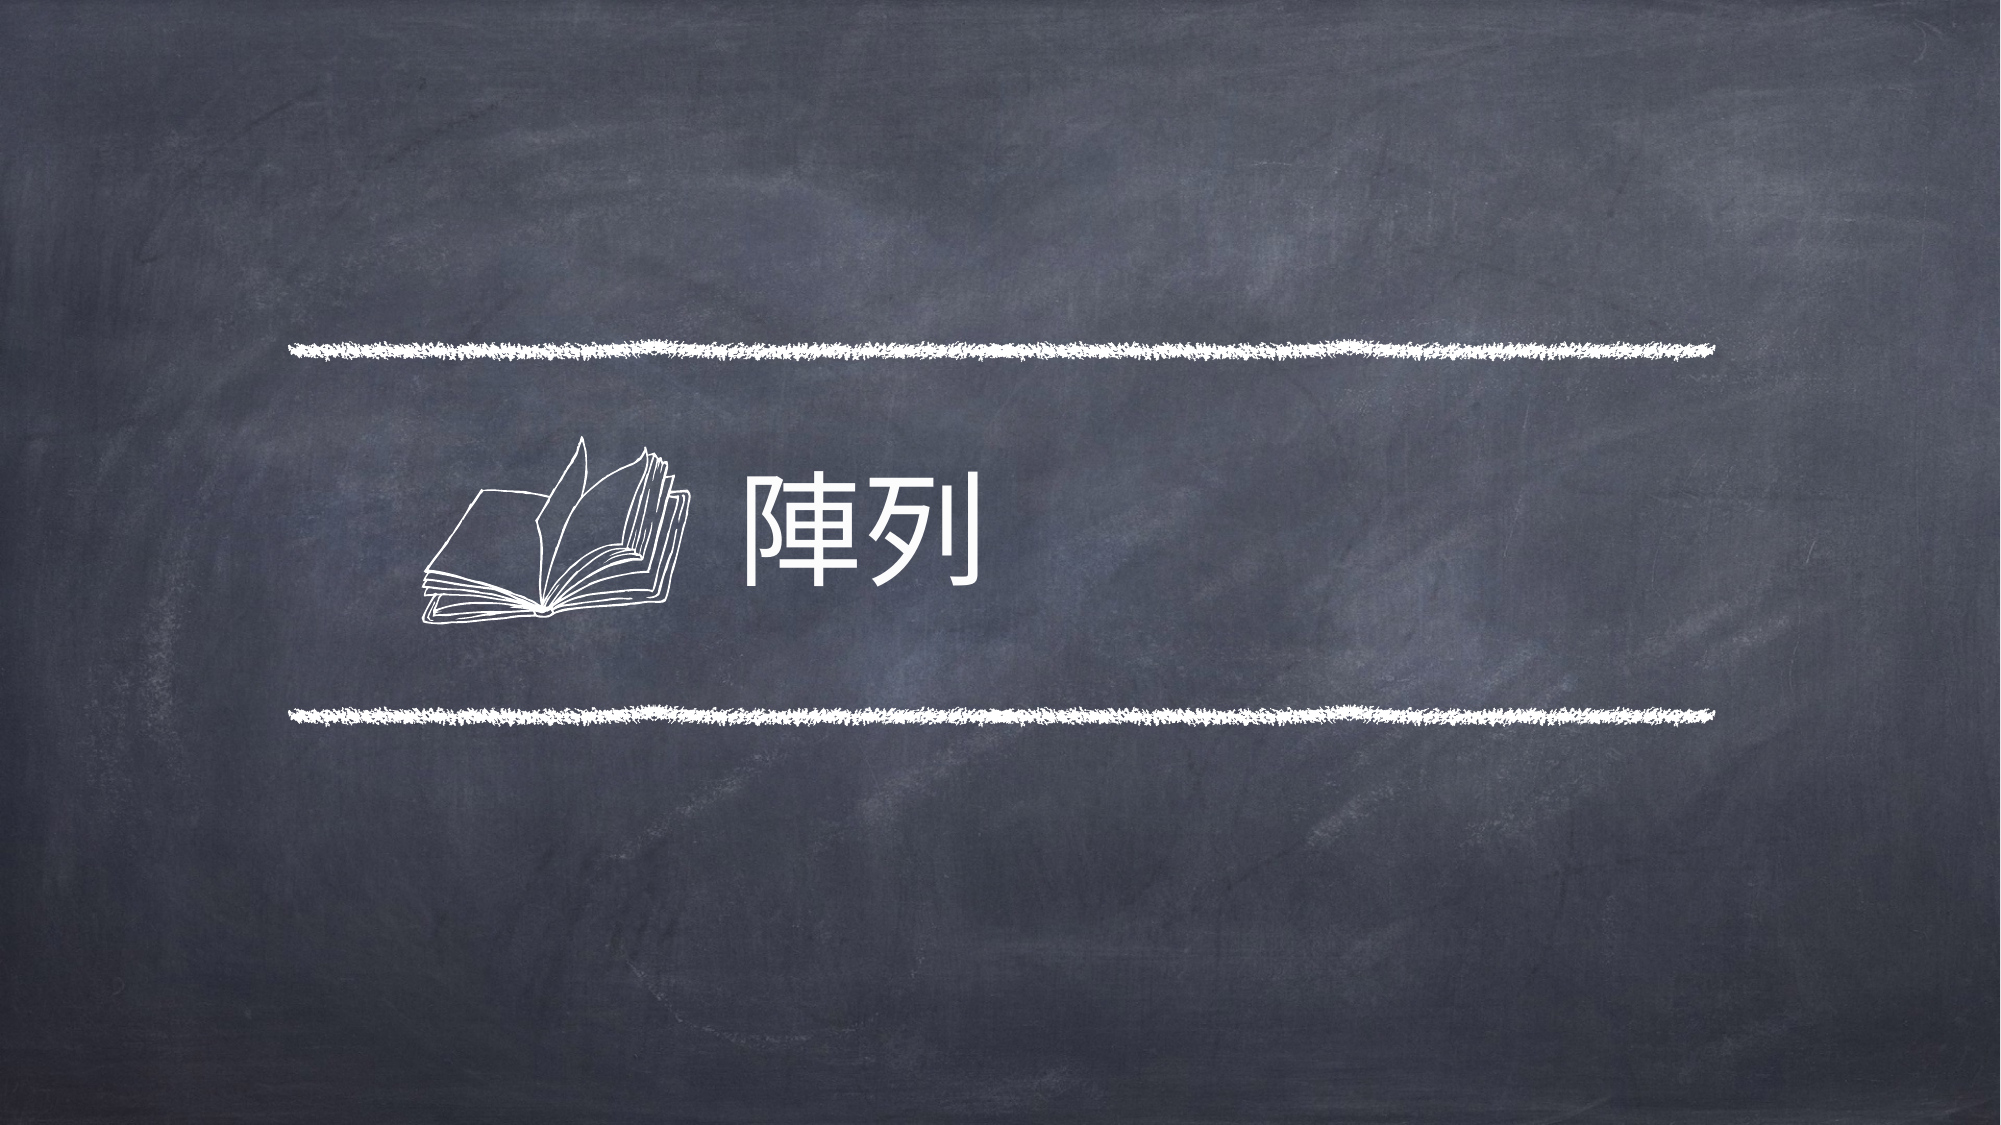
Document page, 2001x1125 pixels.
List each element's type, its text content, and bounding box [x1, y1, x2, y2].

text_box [287, 703, 1716, 728]
picture [0, 0, 2001, 1125]
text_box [287, 338, 1716, 363]
text_box 陣列 [722, 444, 1815, 610]
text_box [420, 435, 692, 625]
